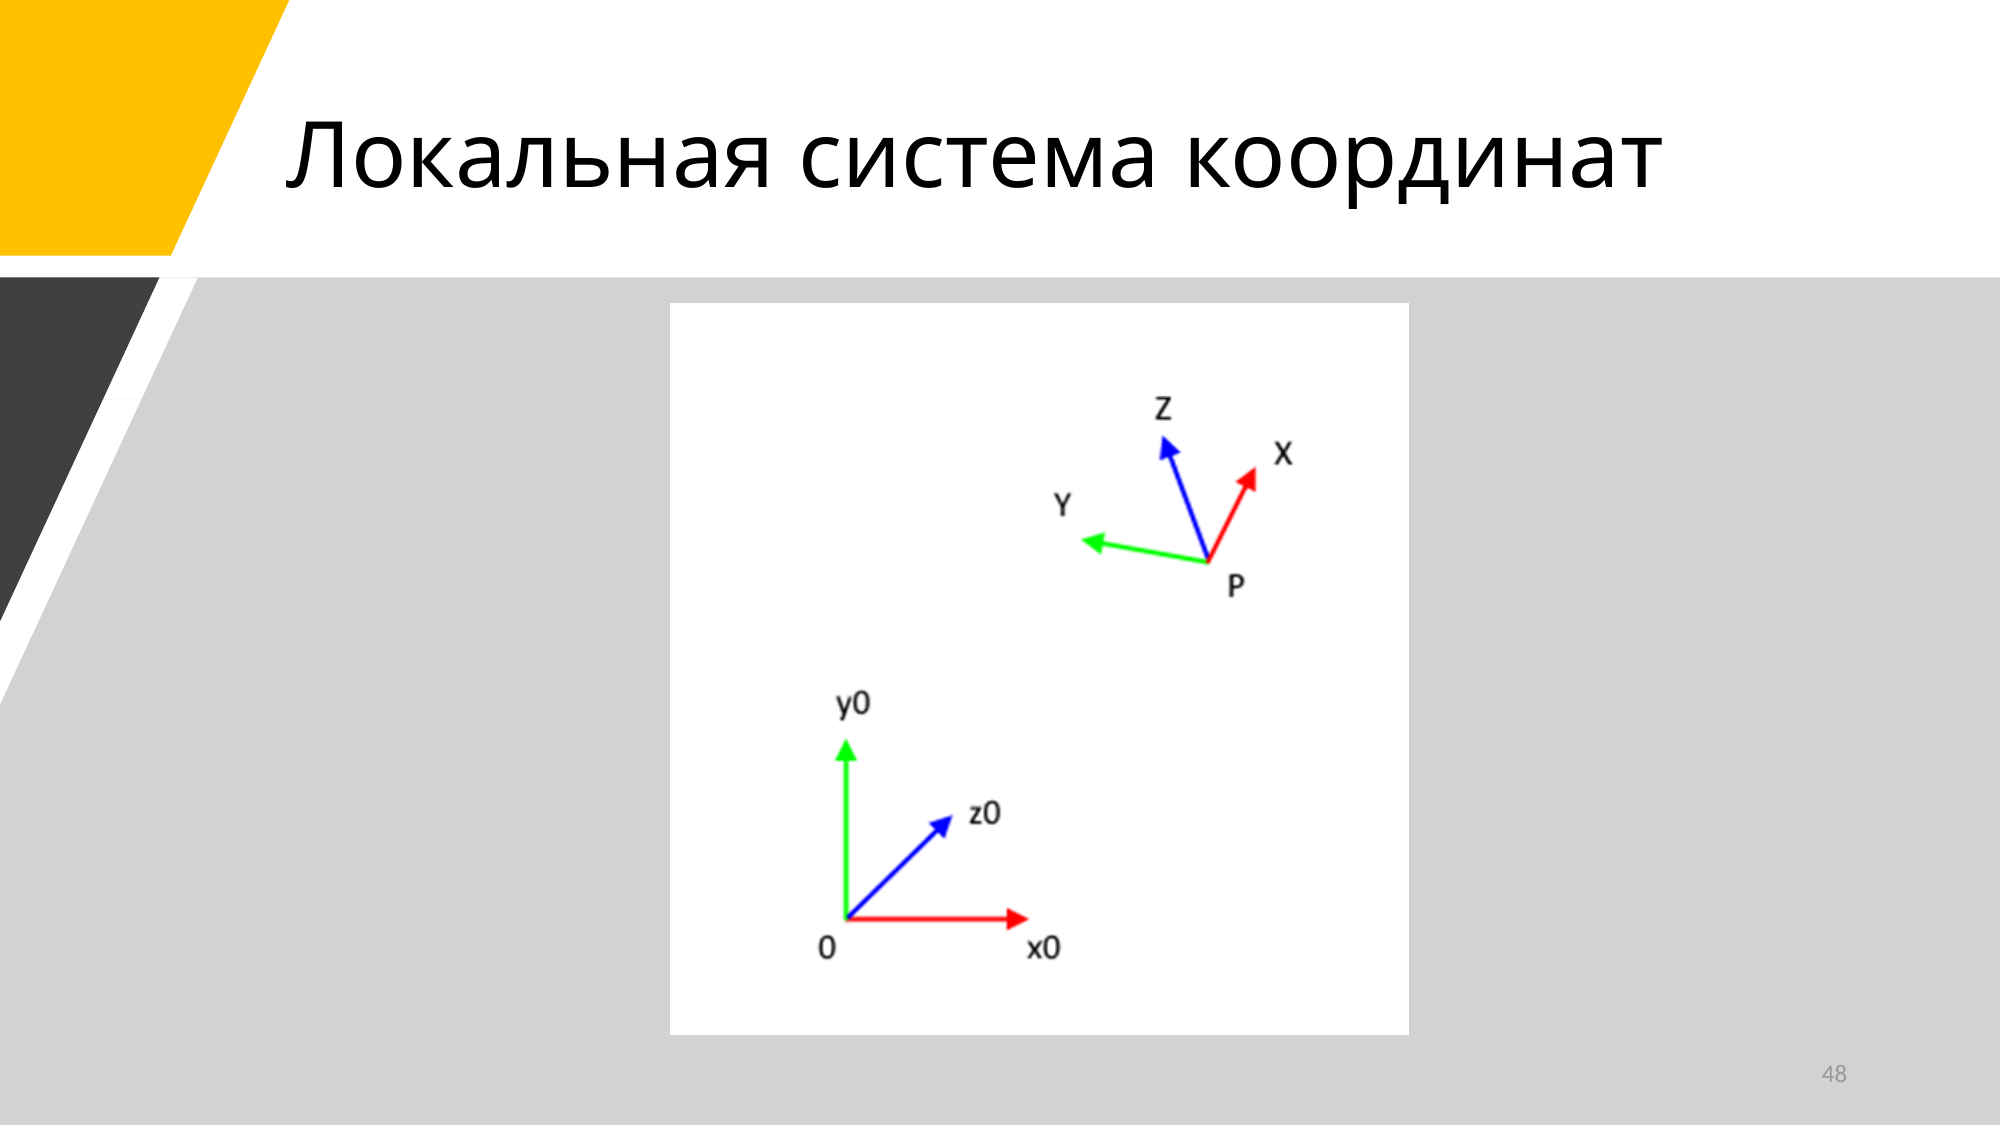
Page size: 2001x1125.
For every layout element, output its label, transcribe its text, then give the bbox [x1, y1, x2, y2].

picture [670, 303, 1409, 1035]
slide_number 48 [1412, 1042, 1863, 1103]
text_box [0, 276, 162, 622]
text_box [0, 276, 2000, 1125]
text_box [0, 0, 291, 257]
title Локальная система координат [271, 60, 1808, 255]
